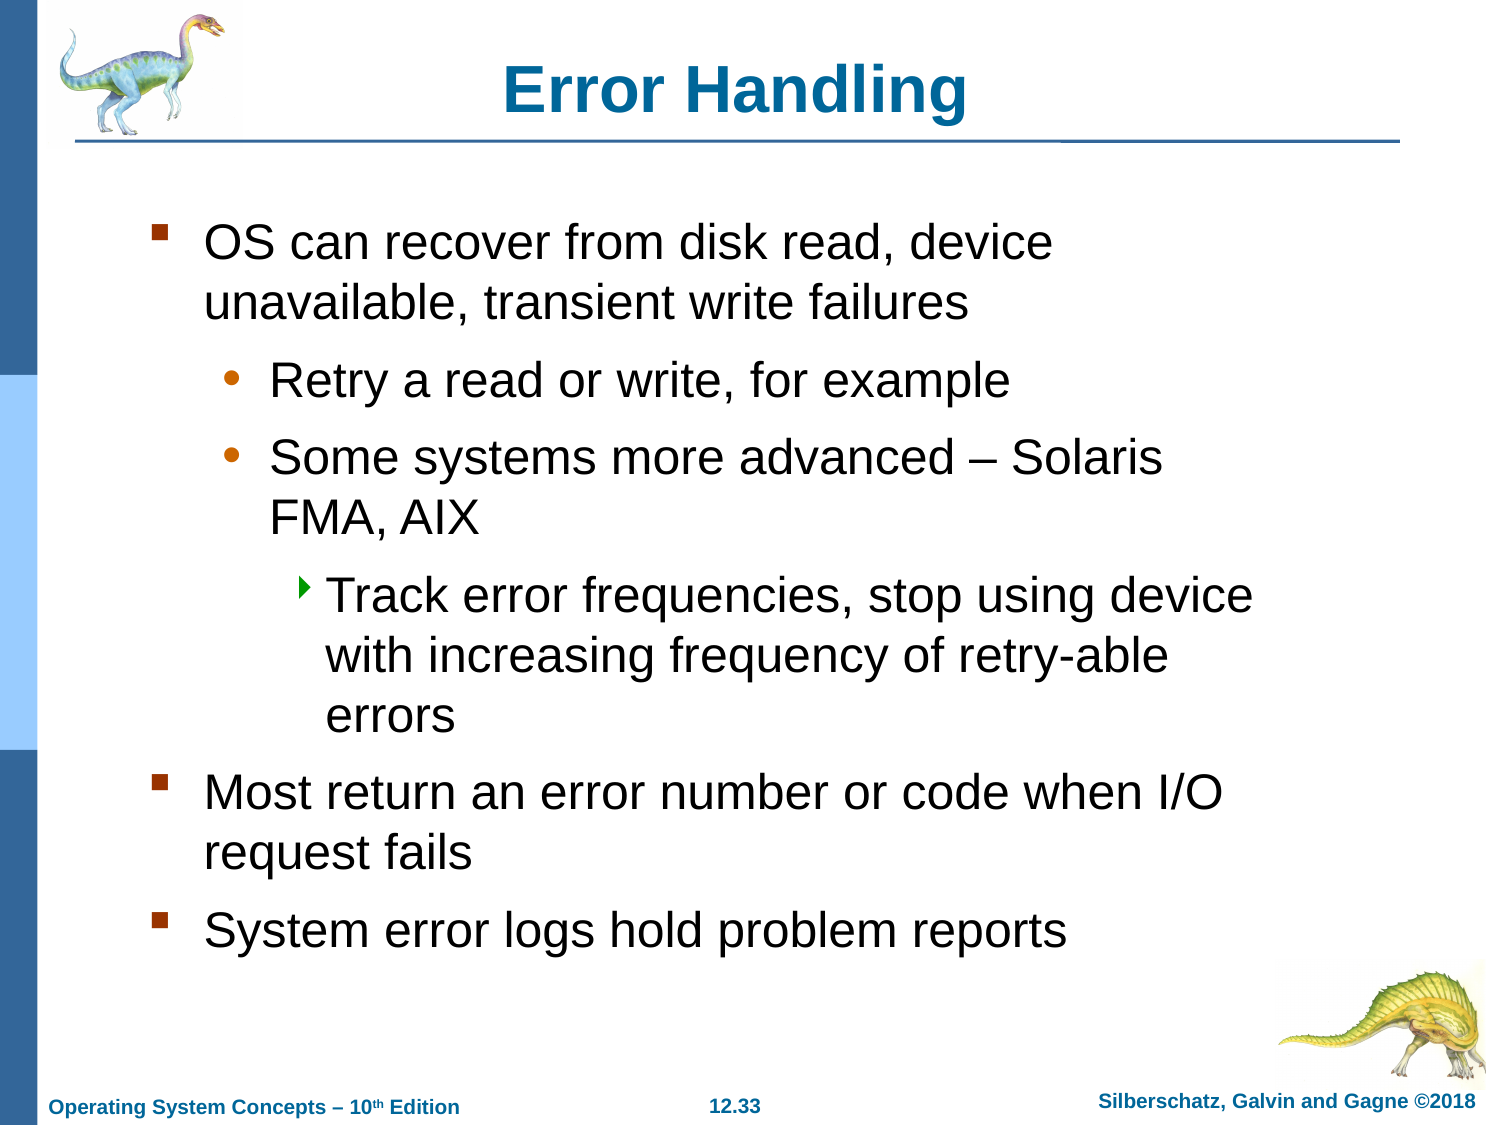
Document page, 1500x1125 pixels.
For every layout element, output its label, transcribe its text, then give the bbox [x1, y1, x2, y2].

picture [46, 0, 243, 149]
list OS can recover from disk read, device unavailable, transient write failures Retry a read or write, for example Some systems more advanced – Solaris FMA, AIX Track error frequencies, stop using device with increasing frequency of retry-able errors Most return an error number or code when I/O request fails System error logs hold problem reports [132, 202, 1274, 946]
title Error Handling [61, 39, 1412, 134]
picture [1275, 959, 1486, 1090]
